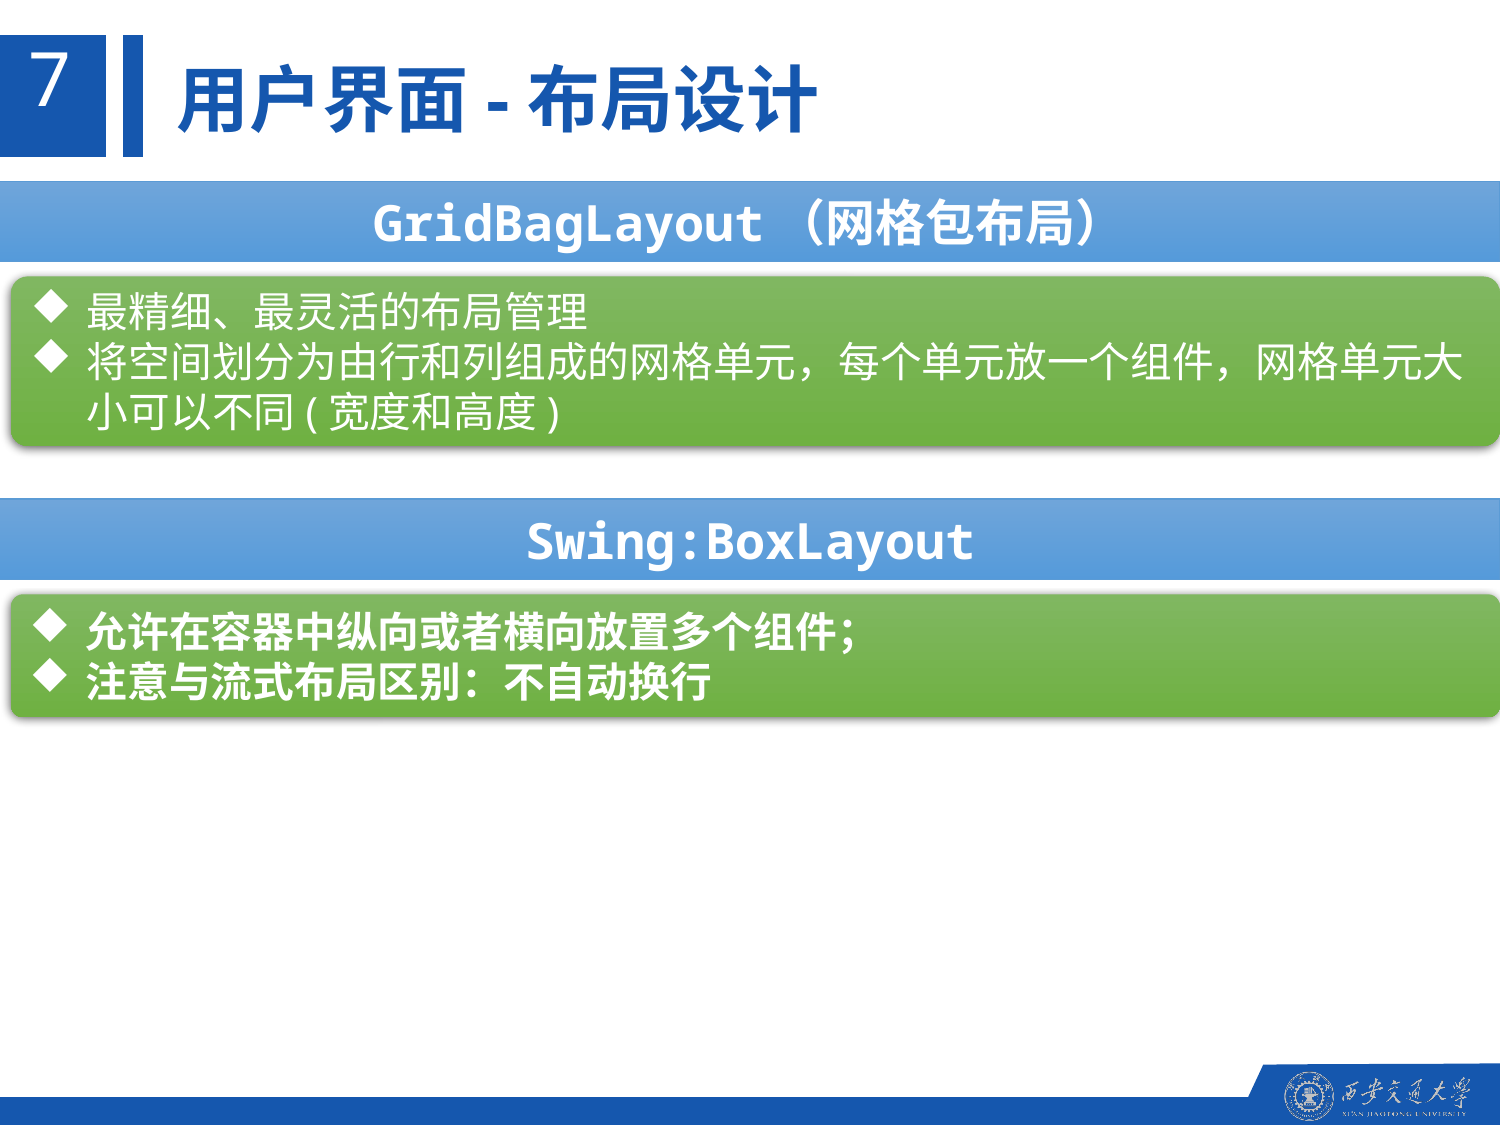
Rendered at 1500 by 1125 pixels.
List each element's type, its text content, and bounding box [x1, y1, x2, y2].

text_box GridBagLayout（网格包布局） [0, 181, 1500, 262]
text_box 用户界面-布局设计 [162, 45, 1309, 149]
text_box 7 [14, 23, 87, 129]
text_box 允许在容器中纵向或者横向放置多个组件； 注意与流式布局区别：不自动换行 [11, 594, 1500, 718]
text_box Swing:BoxLayout [0, 498, 1500, 580]
text_box 最精细、最灵活的布局管理 将空间划分为由行和列组成的网格单元，每个单元放一个组件，网格单元大小可以不同(宽度和高度) [10, 276, 1500, 446]
